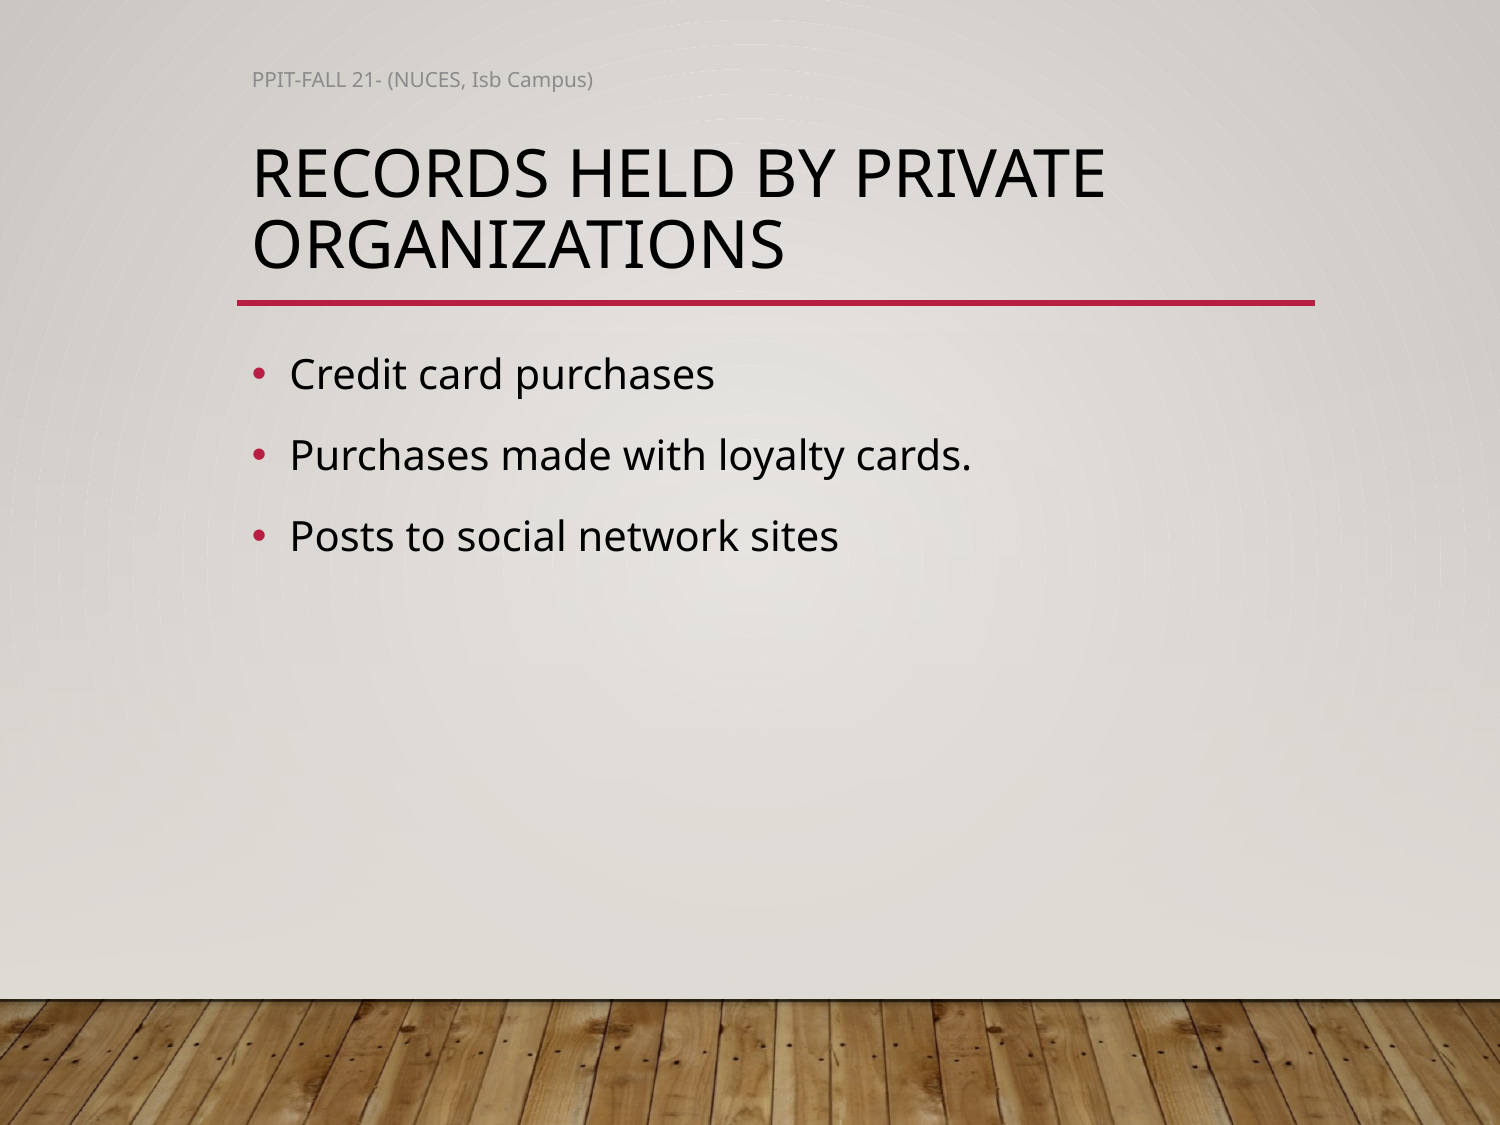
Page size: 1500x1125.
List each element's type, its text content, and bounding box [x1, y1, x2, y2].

list Credit card purchases Purchases made with loyalty cards. Posts to social network sites [236, 330, 1315, 897]
picture [0, 999, 1500, 1125]
title Records Held by Private Organizations [236, 131, 1315, 305]
footer PPIT-FALL 21- (NUCES, Isb Campus) [236, 54, 899, 105]
